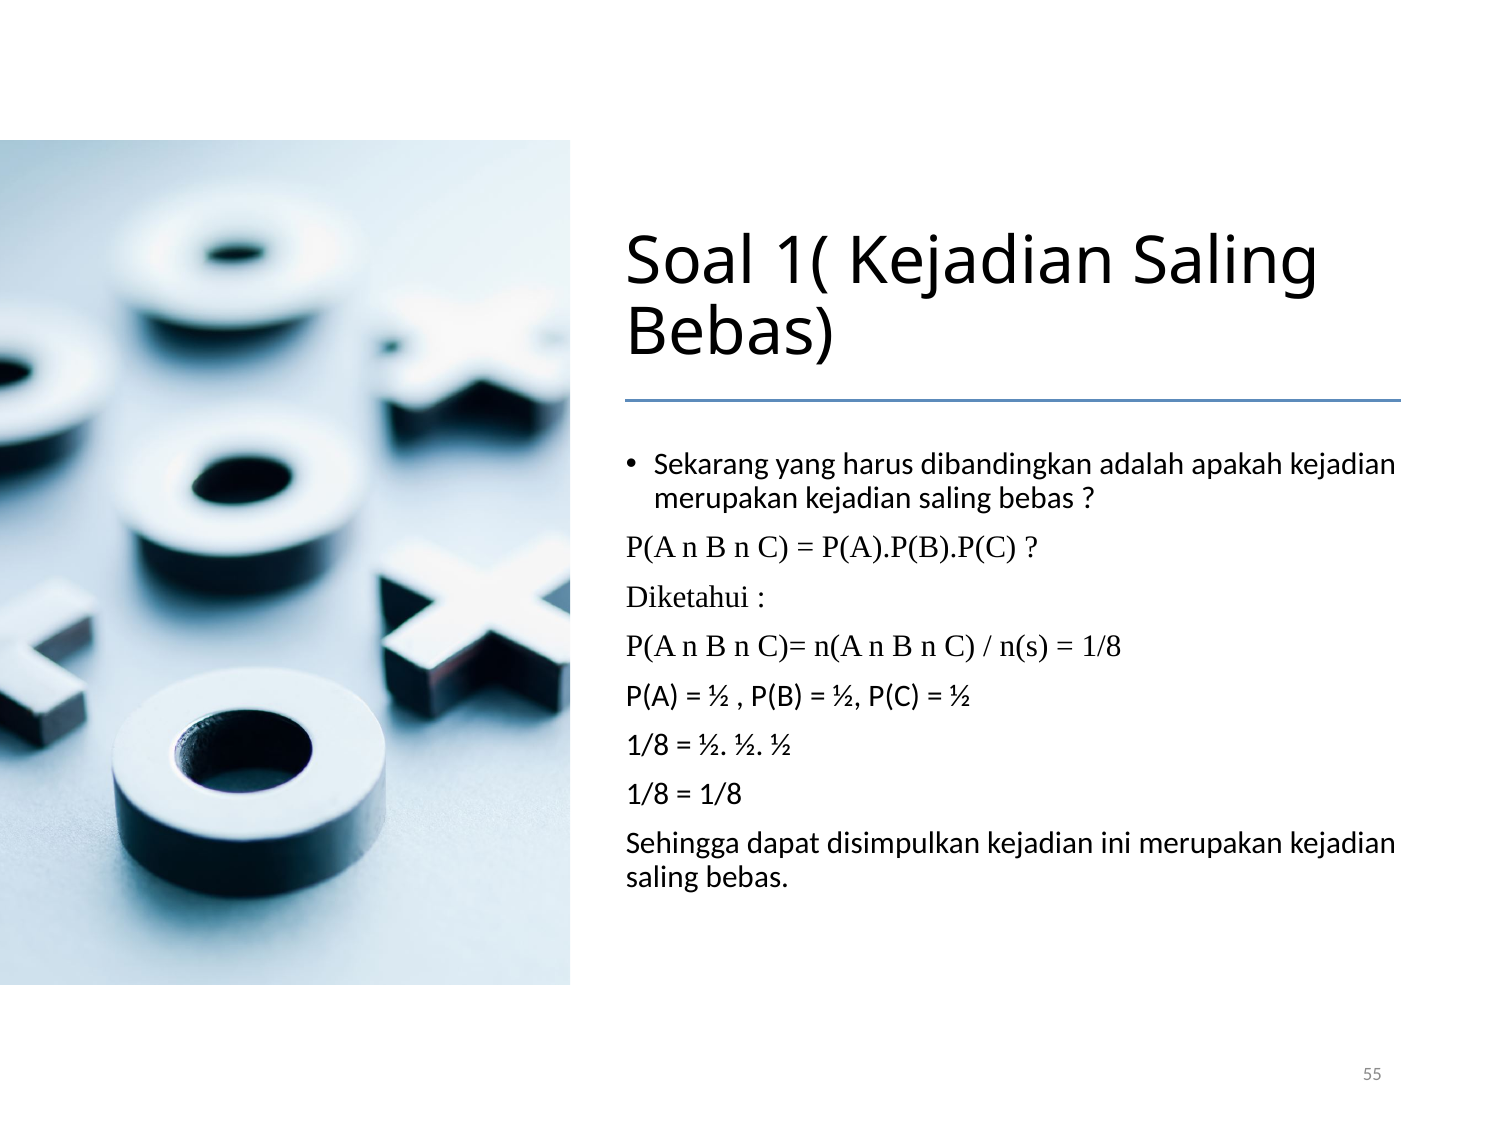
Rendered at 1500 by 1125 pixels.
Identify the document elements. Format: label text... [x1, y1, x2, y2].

title Soal 1( Kejadian Saling Bebas) [610, 218, 1422, 377]
slide_number 55 [1059, 1042, 1397, 1103]
picture [0, 140, 571, 985]
list Sekarang yang harus dibandingkan adalah apakah kejadian merupakan kejadian saling bebas ? P(A n B n C) = P(A).P(B).P(C) ? Diketahui : P(A n B n C)= n(A n B n C) / n(s) = 1/8 P(A) = ½ , P(B) = ½, P(C) = ½ 1/8 = ½. ½. ½ 1/8 = 1/8 Sehingga dapat disimpulkan kejadian ini merupakan kejadian saling bebas. [610, 440, 1422, 907]
